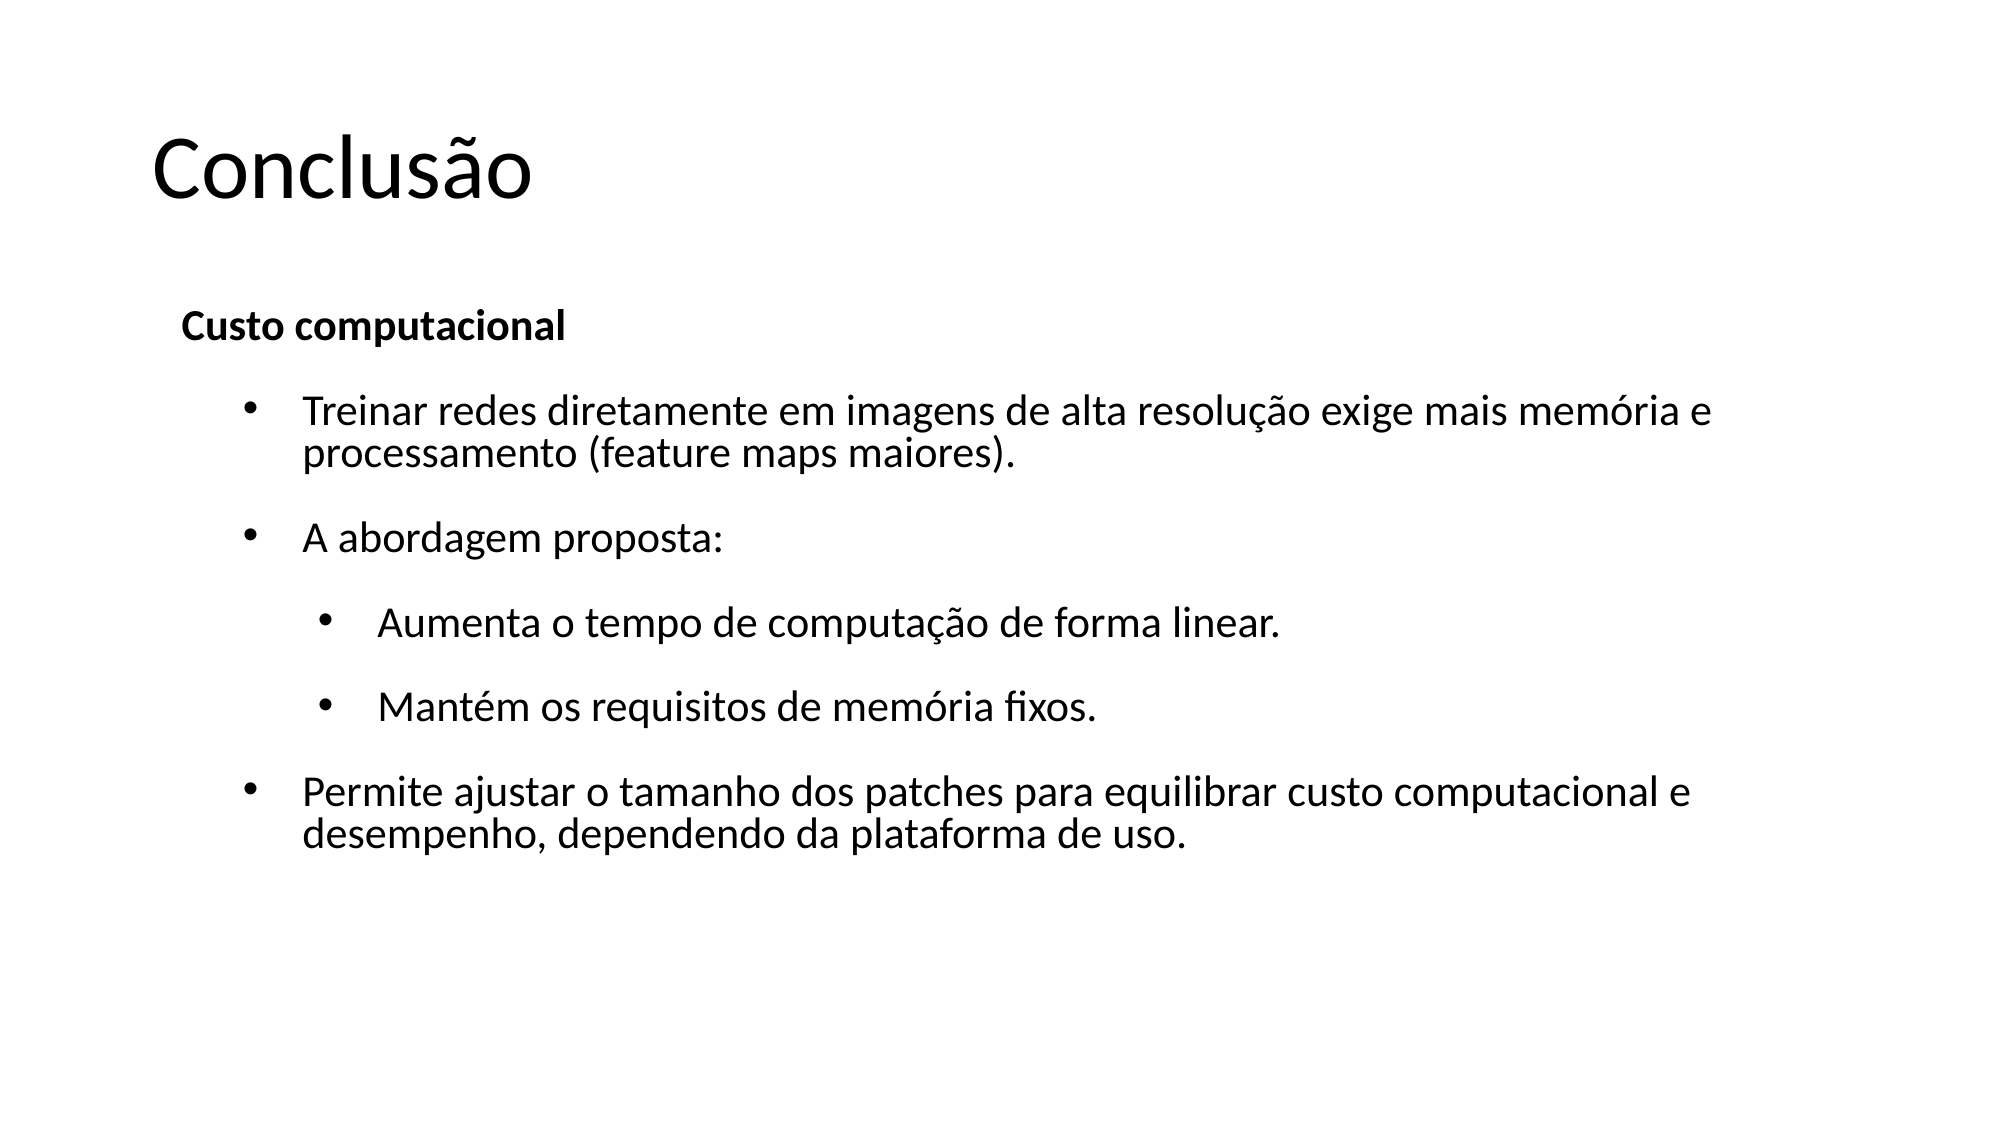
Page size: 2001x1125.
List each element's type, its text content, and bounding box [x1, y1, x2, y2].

list Custo computacional Treinar redes diretamente em imagens de alta resolução exige mais memória e processamento (feature maps maiores). A abordagem proposta: Aumenta o tempo de computação de forma linear. Mantém os requisitos de memória fixos. Permite ajustar o tamanho dos patches para equilibrar custo computacional e desempenho, dependendo da plataforma de uso. [137, 299, 1863, 1014]
title Conclusão [137, 59, 1863, 278]
